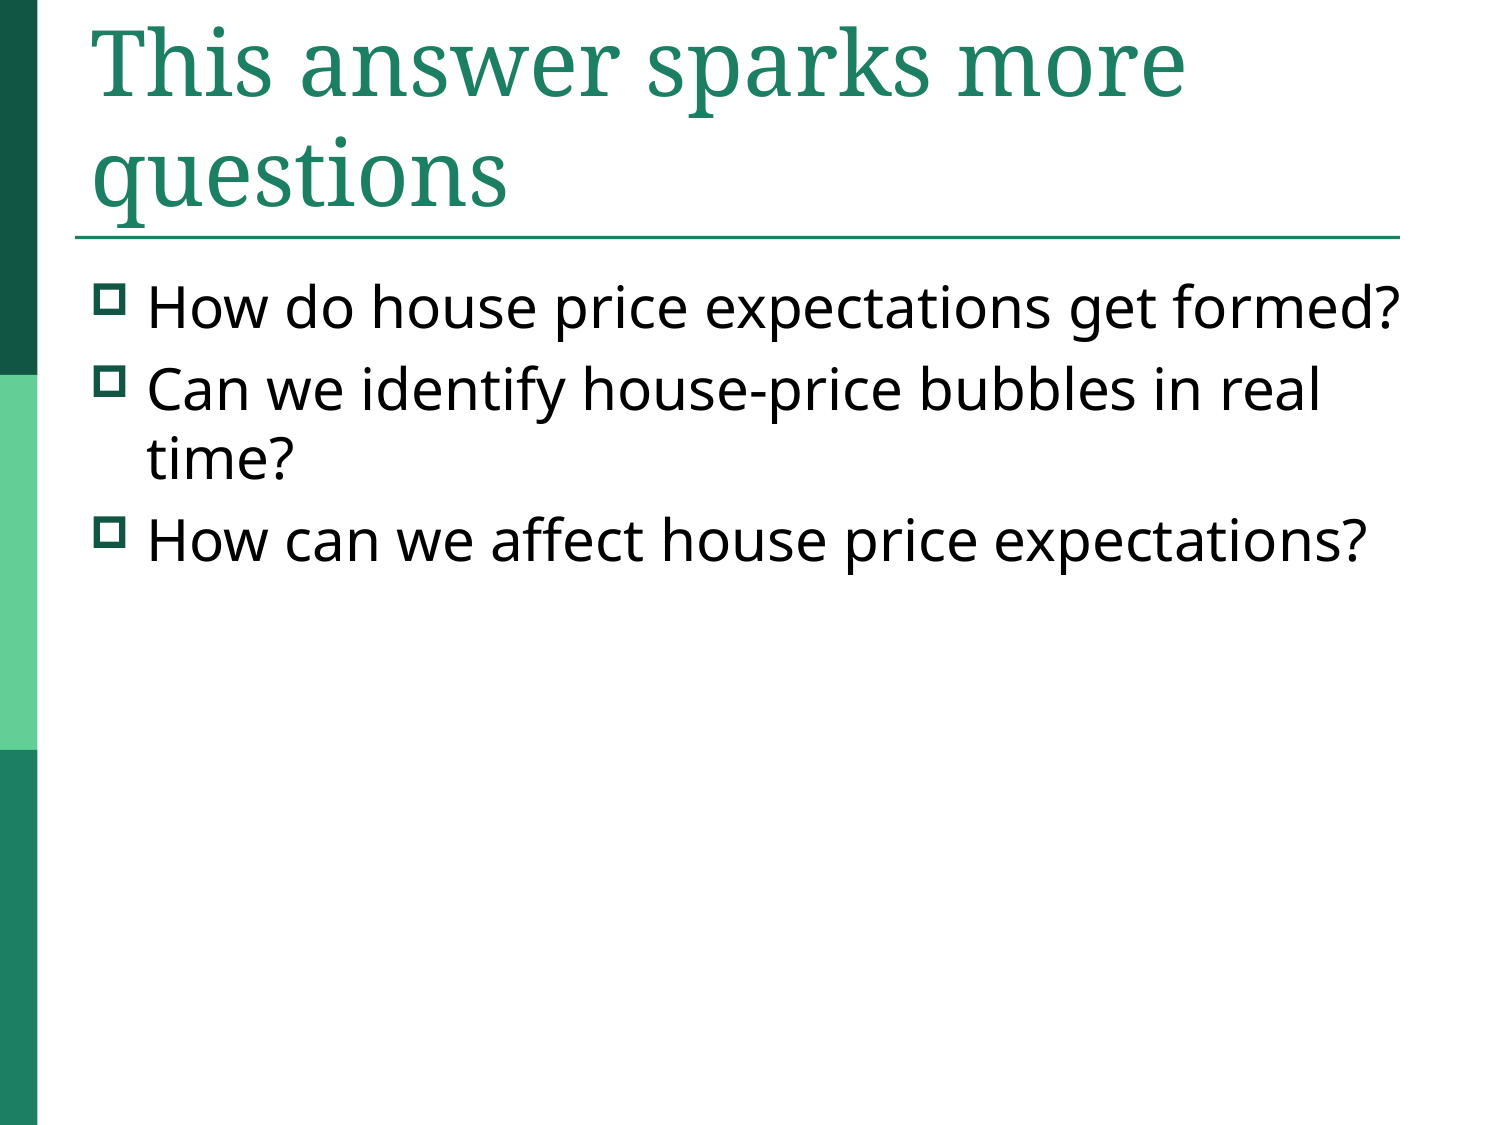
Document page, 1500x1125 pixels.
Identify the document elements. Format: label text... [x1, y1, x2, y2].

title This answer sparks more questions [75, 45, 1425, 233]
list How do house price expectations get formed? Can we identify house-price bubbles in real time? How can we affect house price expectations? [75, 262, 1425, 1006]
